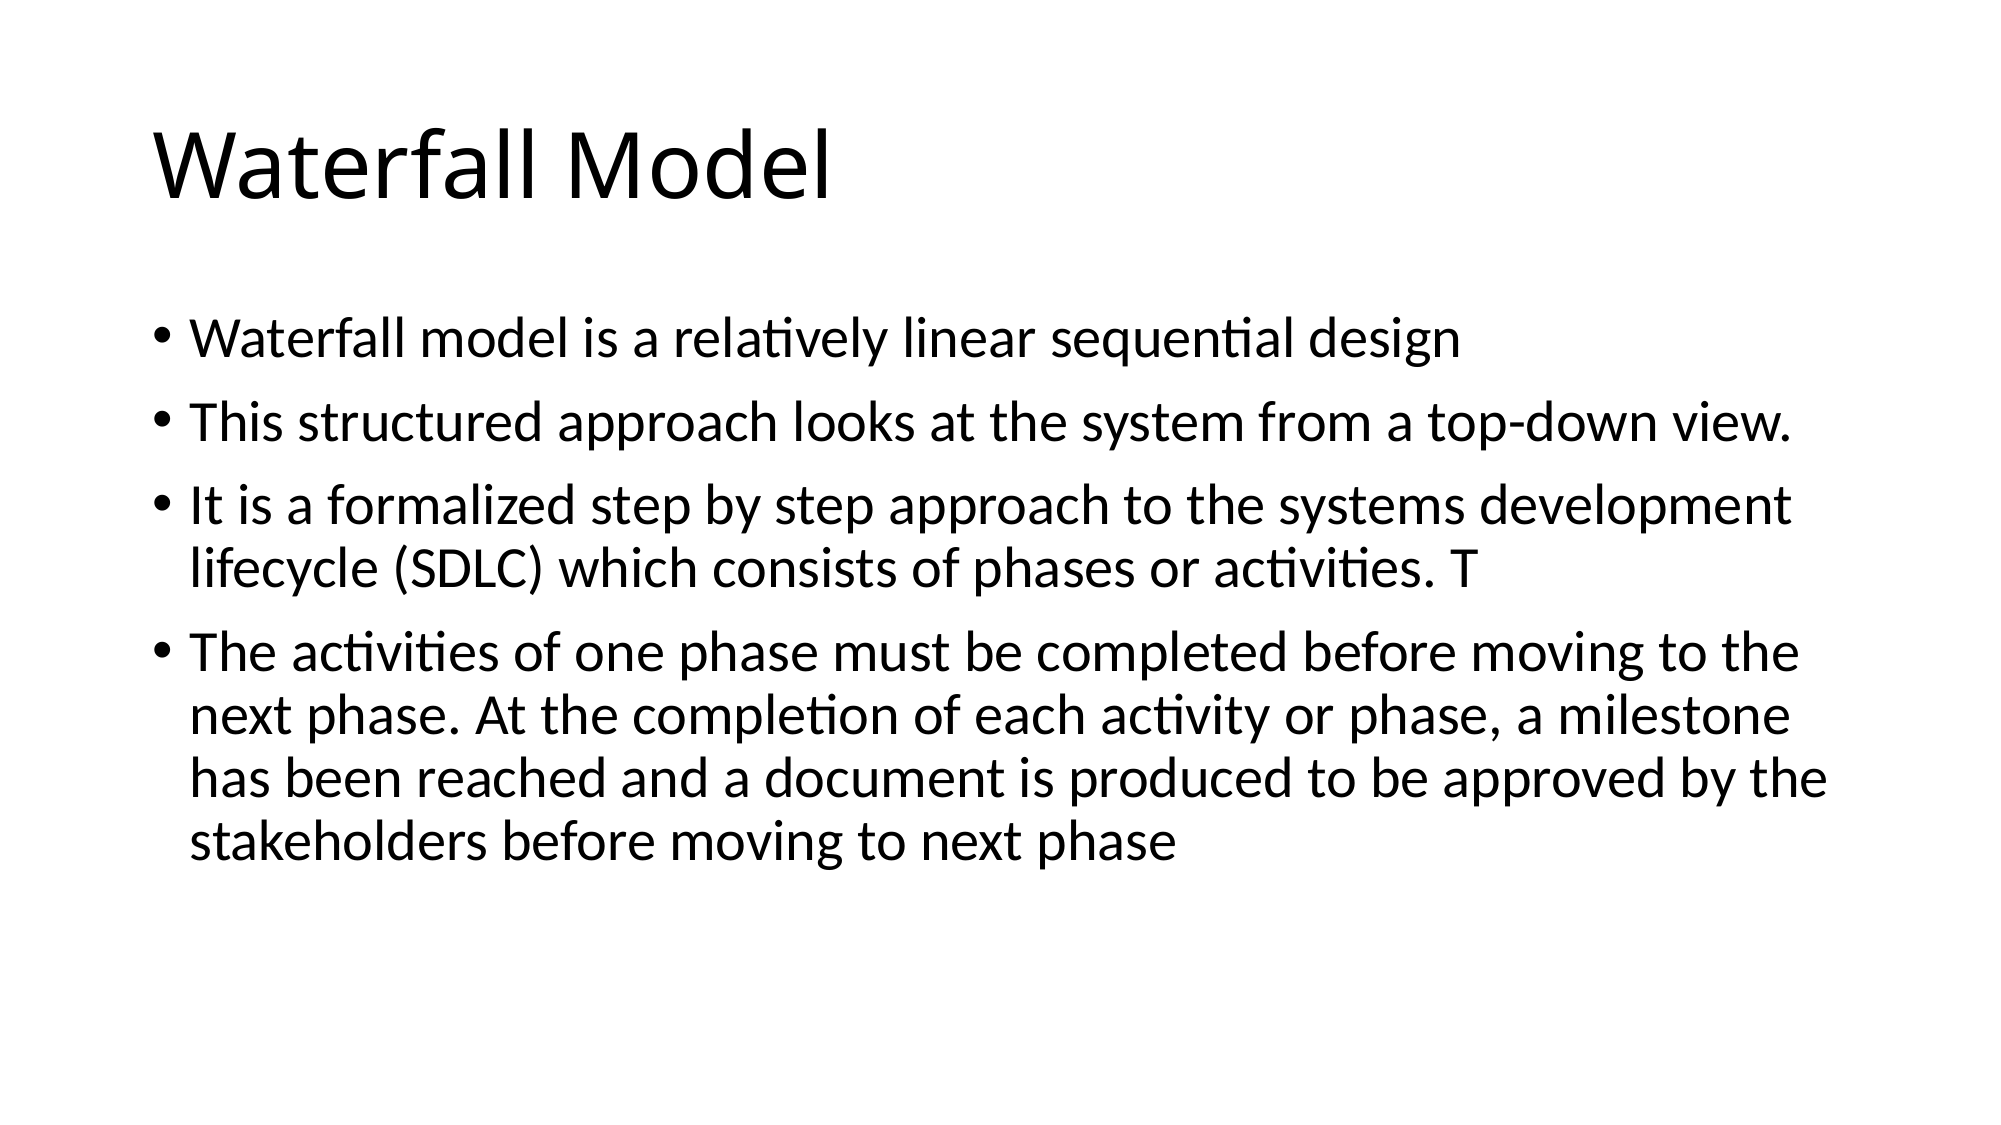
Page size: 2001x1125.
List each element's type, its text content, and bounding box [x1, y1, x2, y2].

list Waterfall model is a relatively linear sequential design This structured approach looks at the system from a top-down view. It is a formalized step by step approach to the systems development lifecycle (SDLC) which consists of phases or activities. T The activities of one phase must be completed before moving to the next phase. At the completion of each activity or phase, a milestone has been reached and a document is produced to be approved by the stakeholders before moving to next phase [137, 299, 1863, 1014]
title Waterfall Model [137, 59, 1863, 278]
